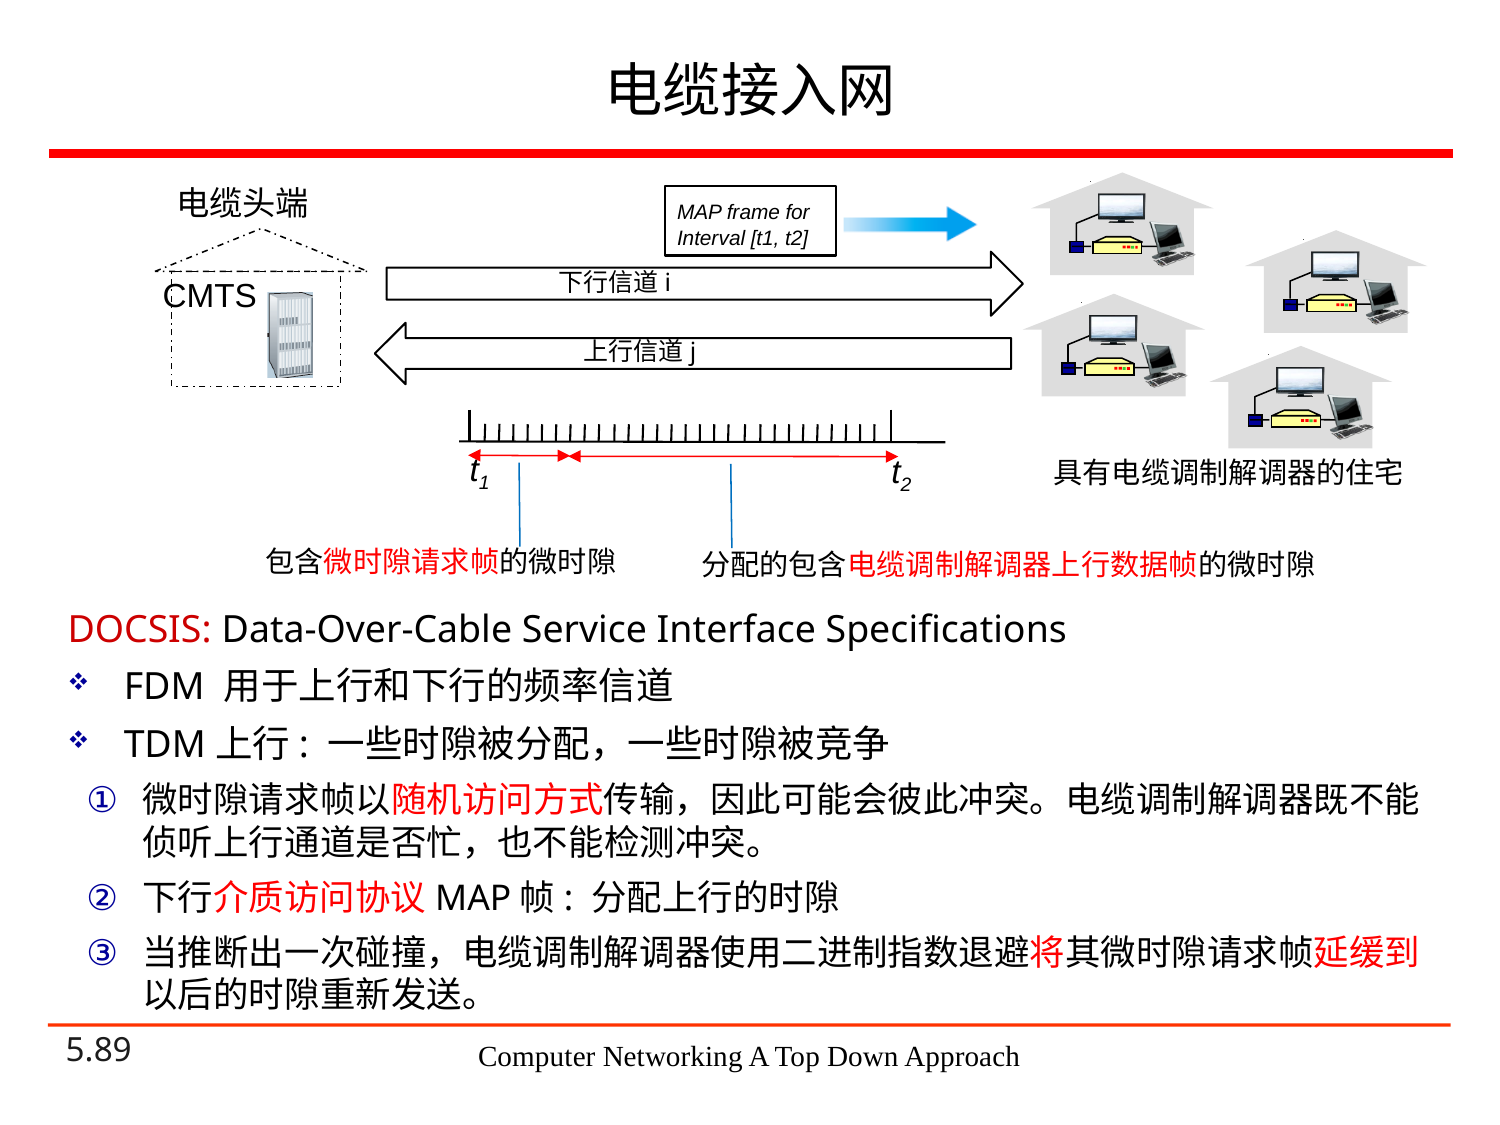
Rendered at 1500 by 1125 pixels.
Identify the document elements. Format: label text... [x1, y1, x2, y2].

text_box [72, 172, 1436, 590]
title 电缆接入网 [49, 35, 1451, 141]
text_box DOCSIS: Data-Over-Cable Service Interface Specifications FDM 用于上行和下行的频率信道 TDM上行: 一些时隙被分配，一些时隙被竞争 微时隙请求帧以随机访问方式传输，因此可能会彼此冲突。电缆调制解调器既不能侦听上行通道是否忙，也不能检测冲突。 下行介质访问协议MAP帧: 分配上行的时隙 当推断出一次碰撞，电缆调制解调器使用二进制指数退避将其微时隙请求帧延缓到以后的时隙重新发送。 [52, 597, 1454, 1025]
